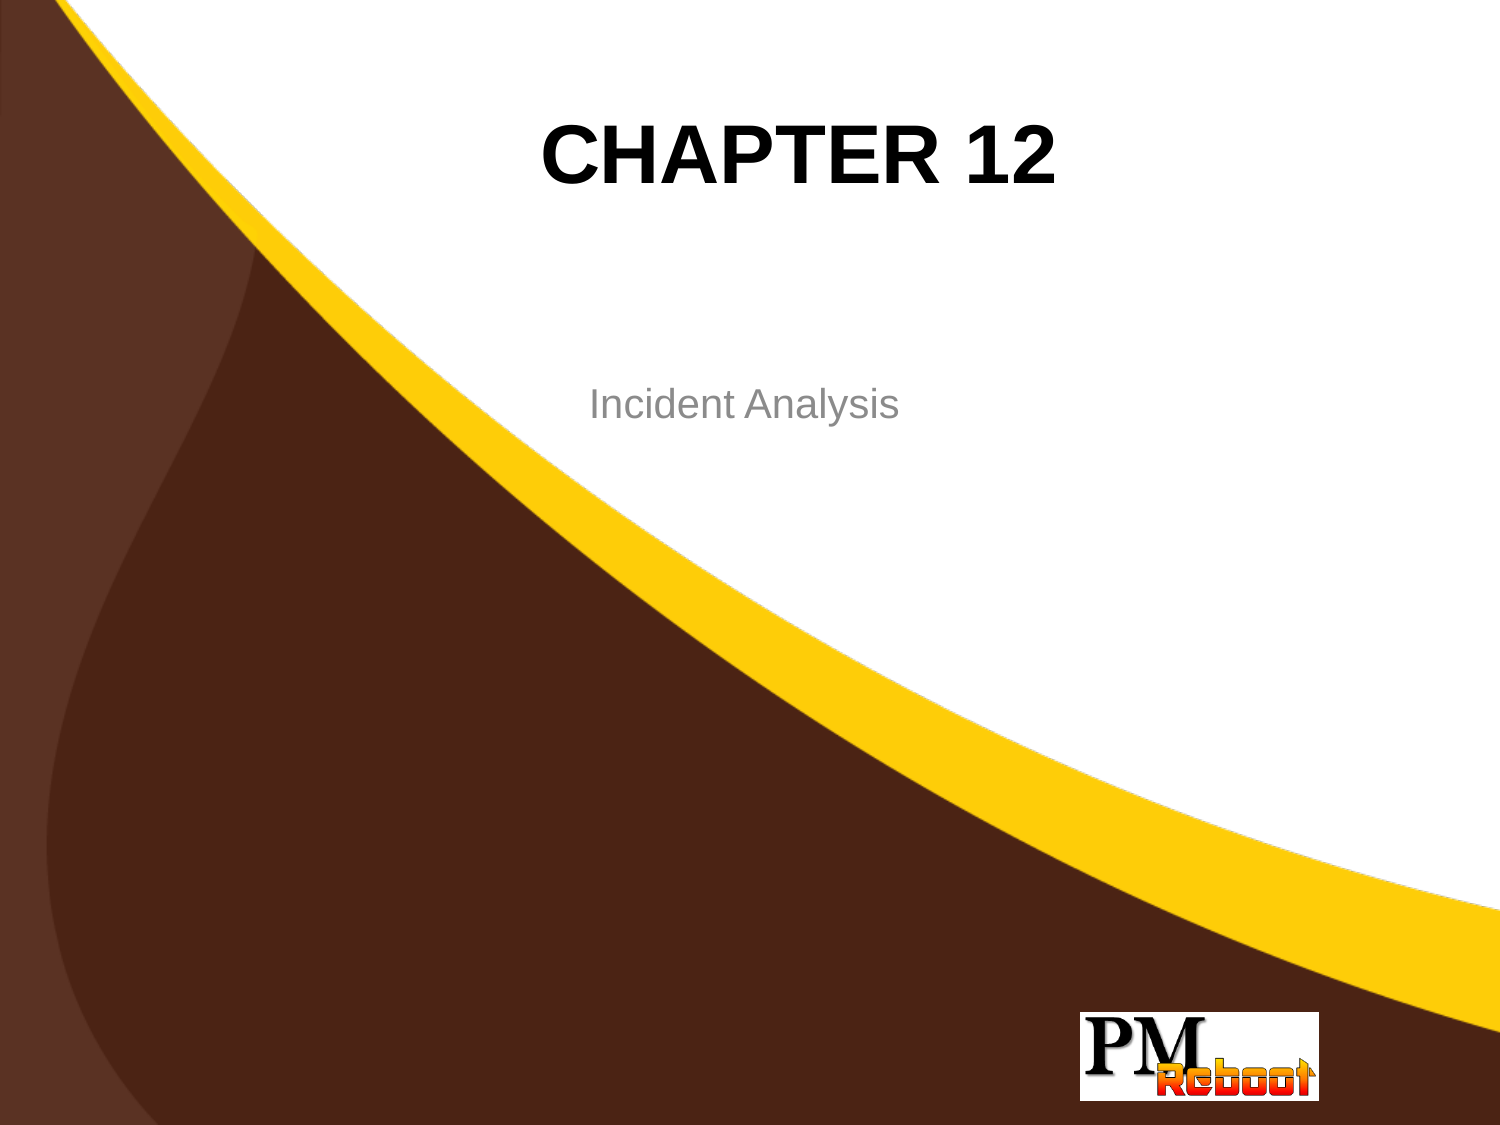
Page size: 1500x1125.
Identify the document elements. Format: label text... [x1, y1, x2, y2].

list Incident Analysis [573, 315, 1472, 434]
title Chapter 12 [525, 92, 1472, 316]
picture [0, 0, 1500, 1125]
